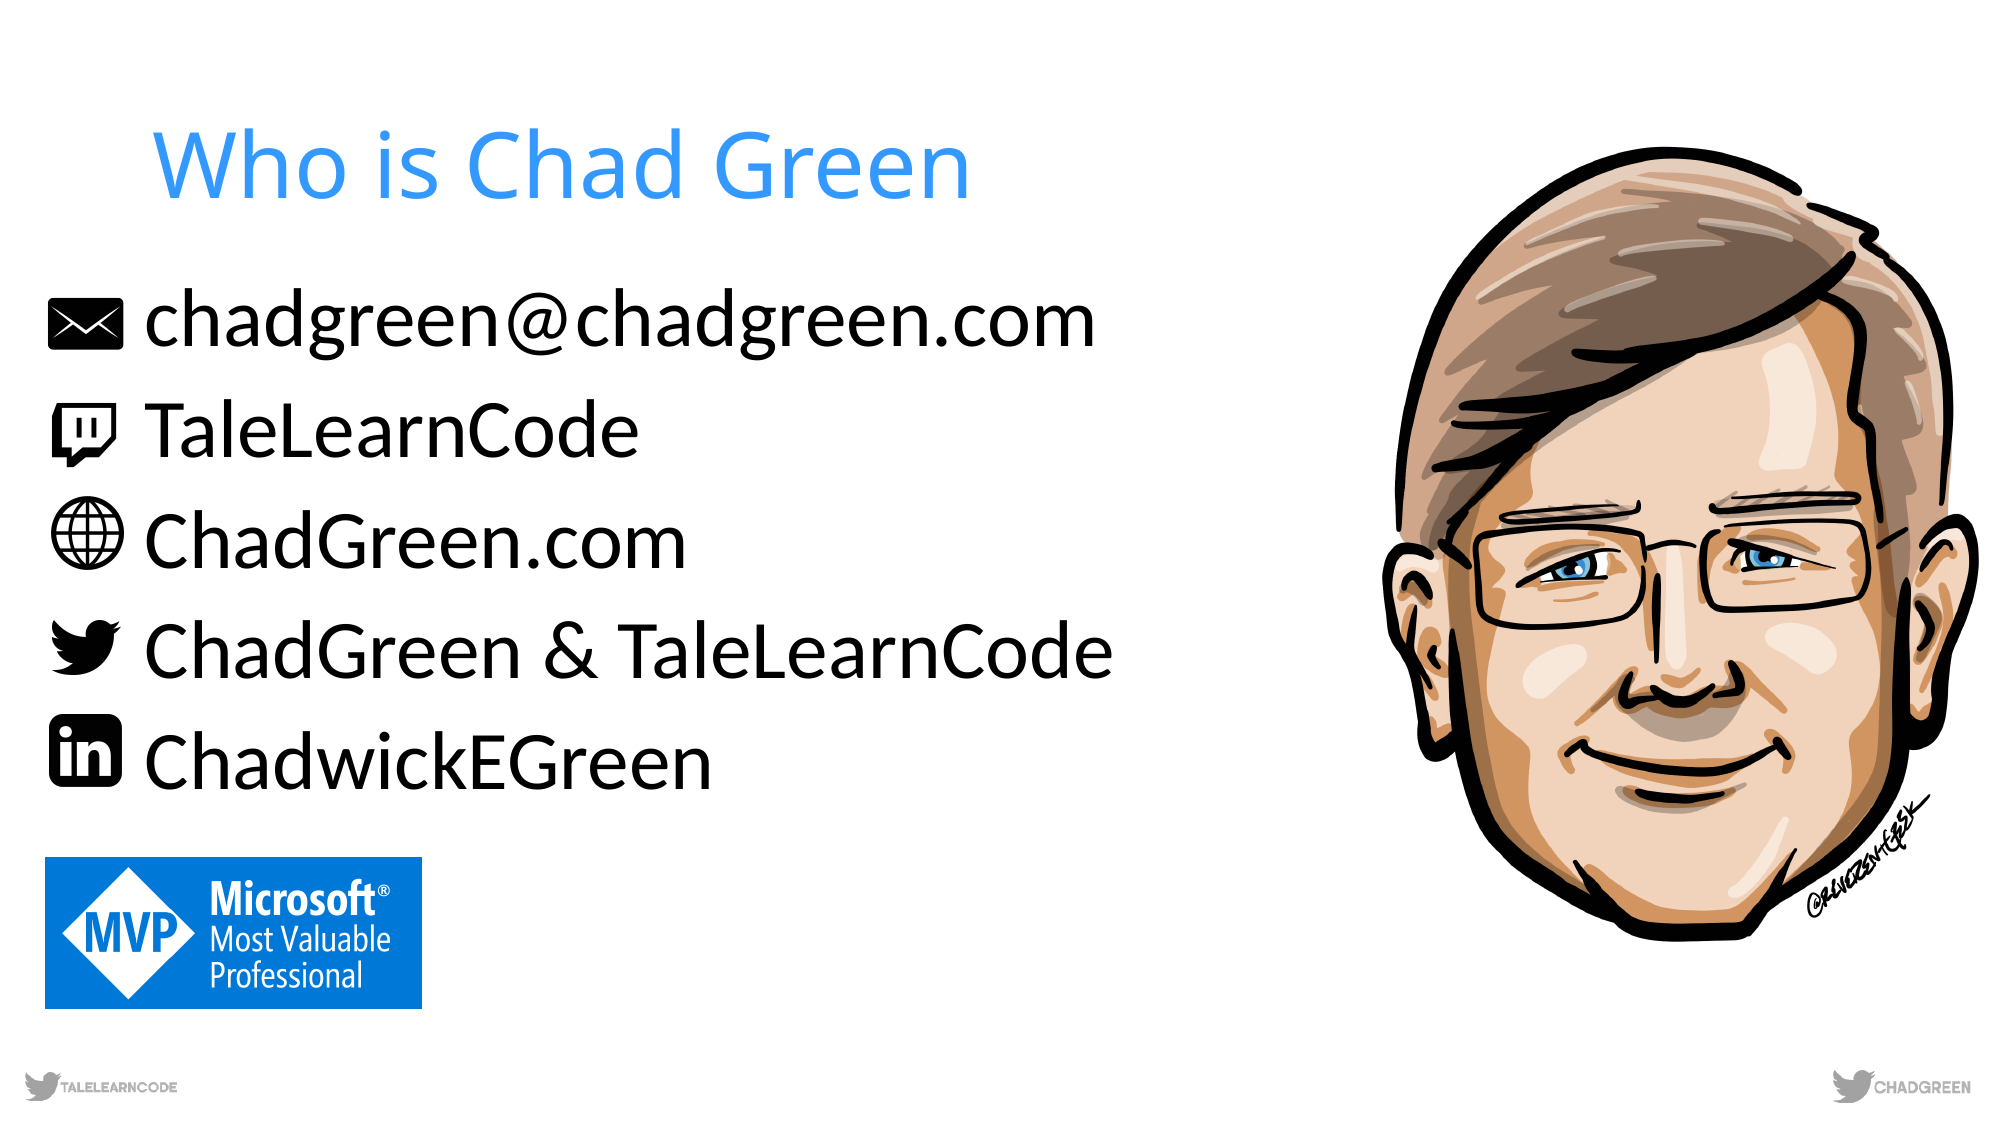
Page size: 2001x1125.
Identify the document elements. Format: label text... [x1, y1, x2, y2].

picture [47, 398, 126, 478]
title Who is Chad Green [137, 59, 1863, 278]
picture [47, 610, 126, 690]
picture [49, 714, 123, 789]
text_box chadgreen@chadgreen.com TaleLearnCode ChadGreen.com ChadGreen & TaleLearnCode ChadwickEGreen [129, 267, 1144, 858]
picture [47, 492, 128, 574]
picture [1382, 146, 1979, 942]
picture [45, 285, 126, 360]
picture [45, 857, 422, 1009]
